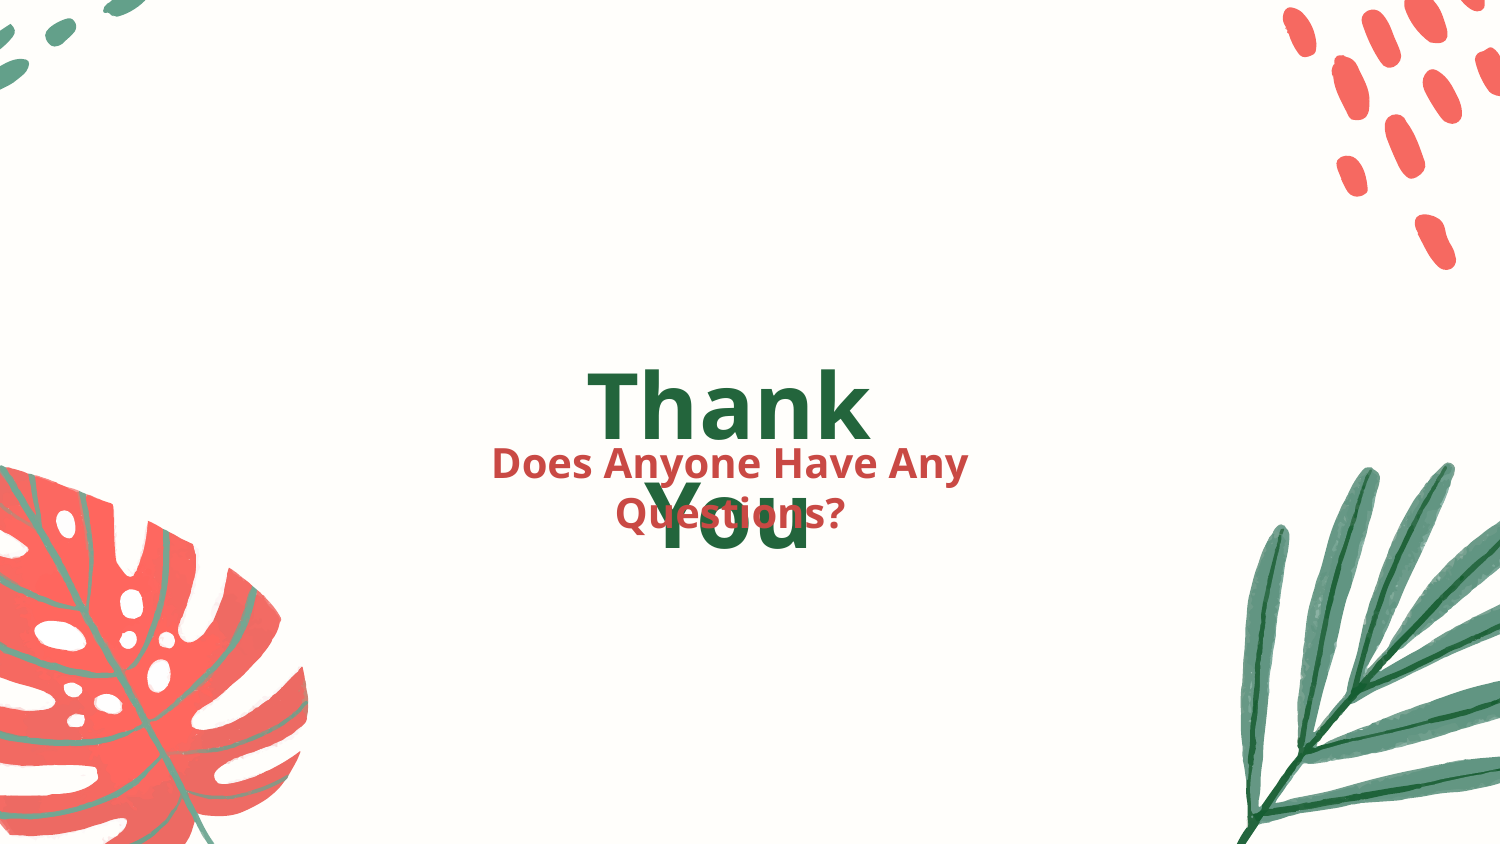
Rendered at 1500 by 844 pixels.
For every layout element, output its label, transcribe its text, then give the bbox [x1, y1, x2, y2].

title Thank You [478, 332, 980, 421]
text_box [1319, 0, 1500, 254]
subtitle Does Anyone Have Any Questions? [366, 421, 1094, 523]
